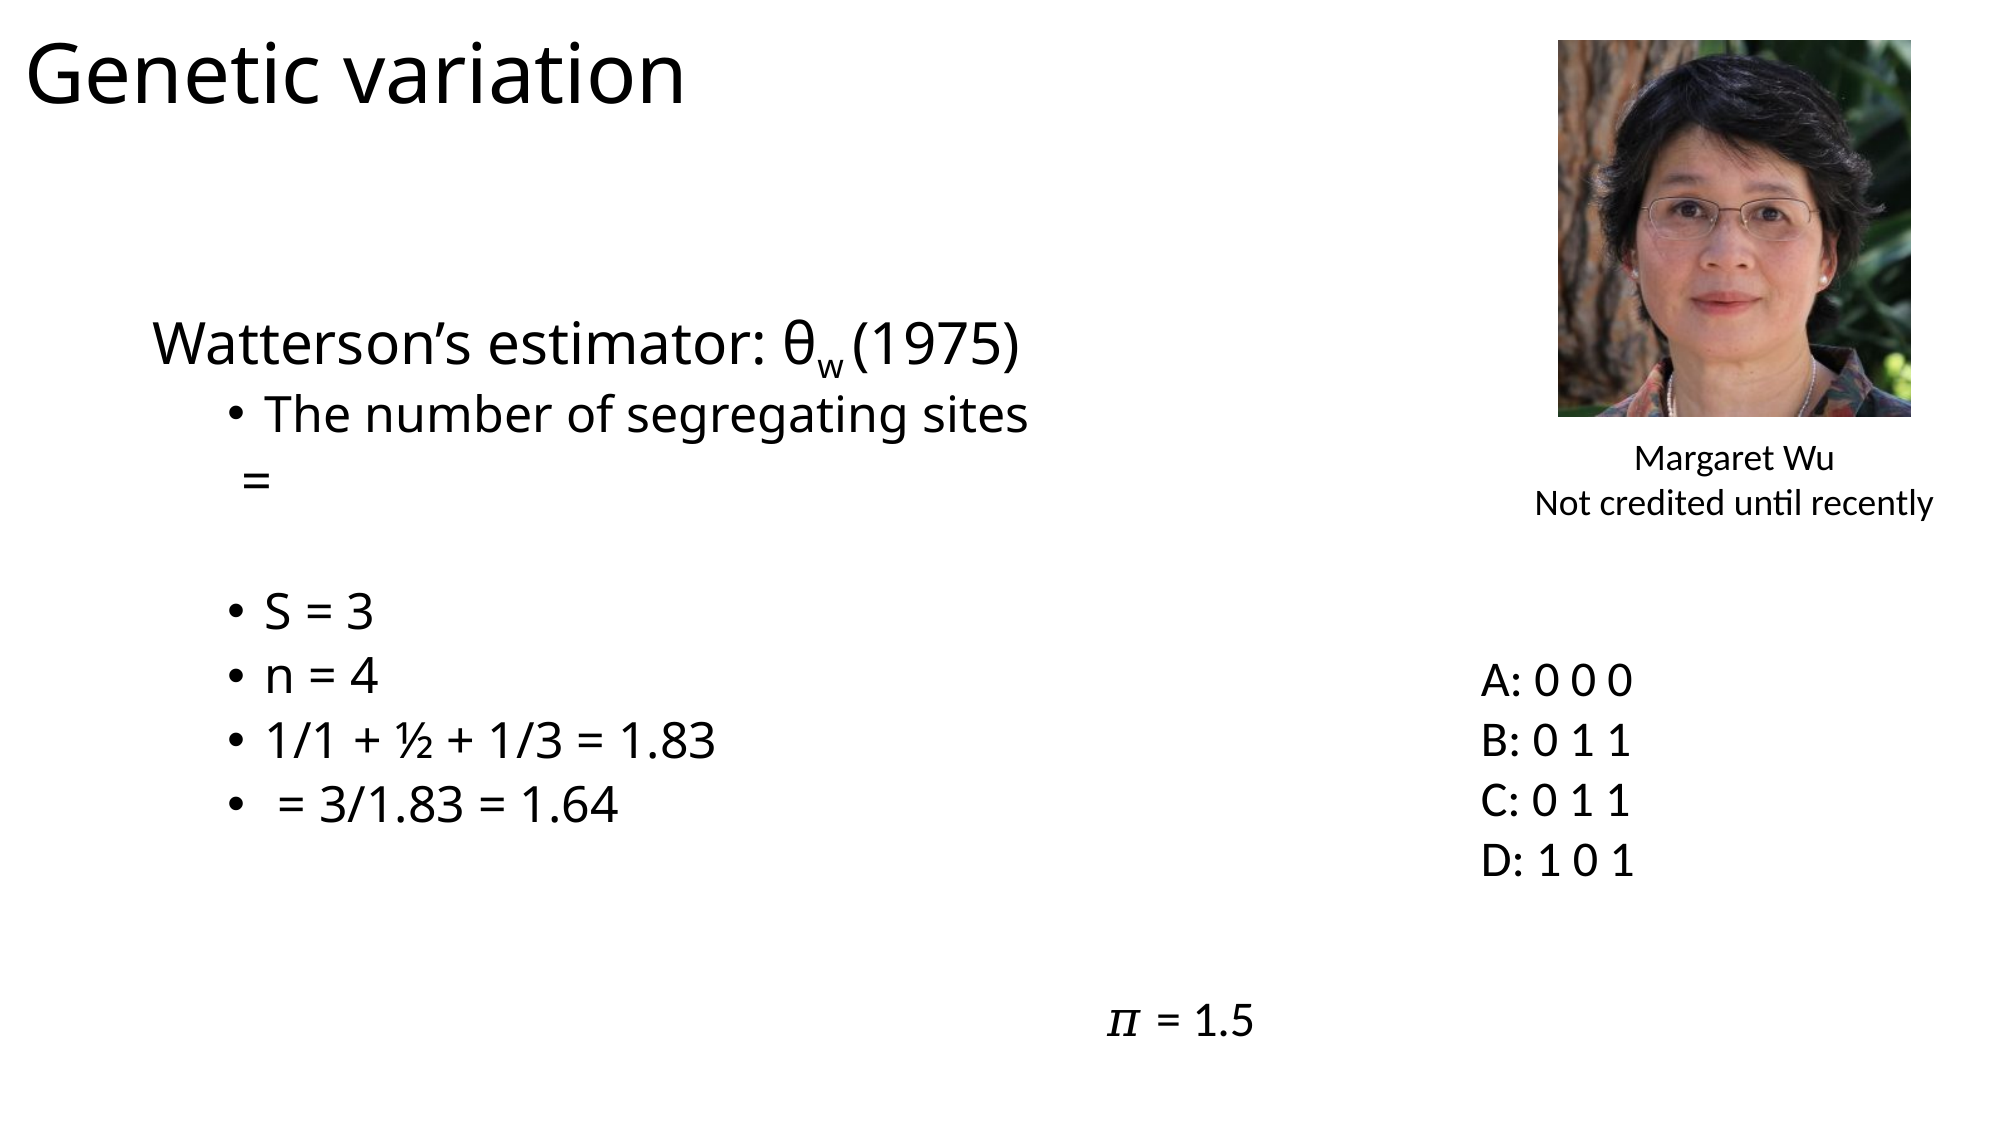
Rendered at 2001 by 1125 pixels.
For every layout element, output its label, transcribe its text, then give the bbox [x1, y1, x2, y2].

text_box Margaret Wu Not credited until recently [1519, 425, 1949, 530]
text_box A: 0 0 0 B: 0 1 1 C: 0 1 1 D: 1 0 1 [1466, 638, 1780, 894]
text_box 𝜋 = 1.5 [1088, 978, 1271, 1099]
title Genetic variation [9, 0, 1735, 154]
picture [1558, 40, 1911, 417]
